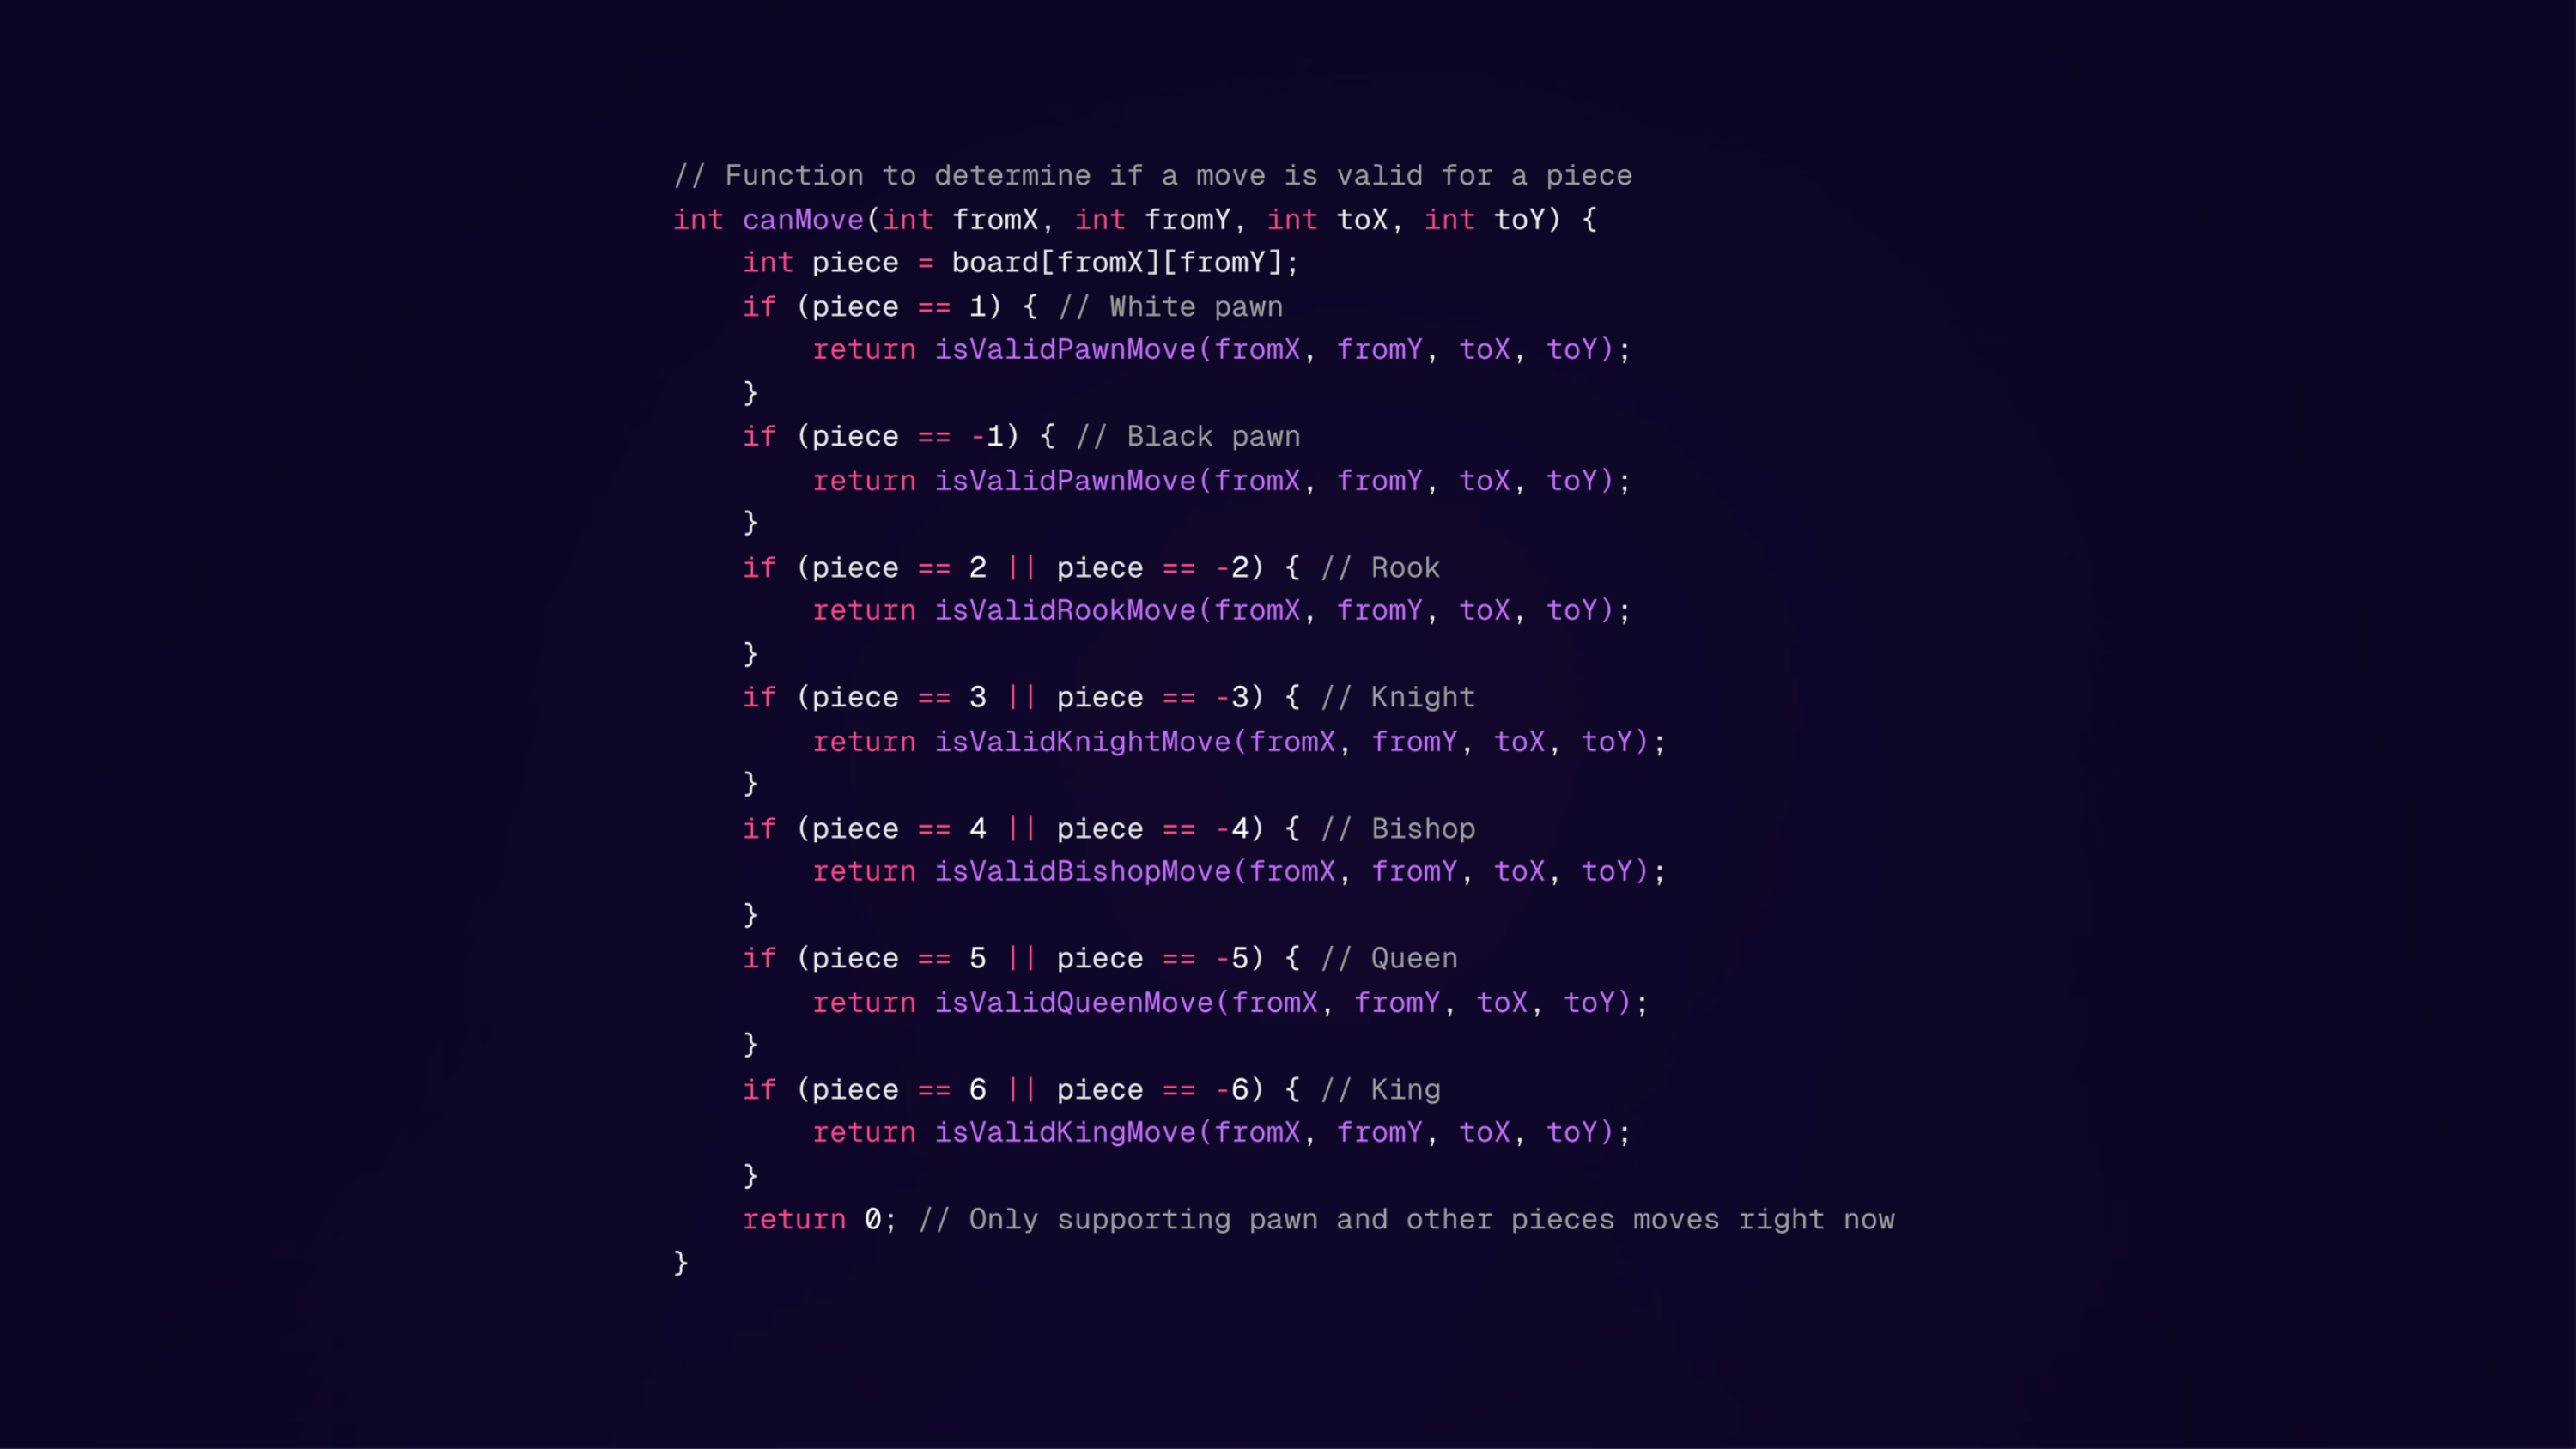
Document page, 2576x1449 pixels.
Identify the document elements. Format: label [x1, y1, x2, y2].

text_box [0, 0, 2576, 1449]
